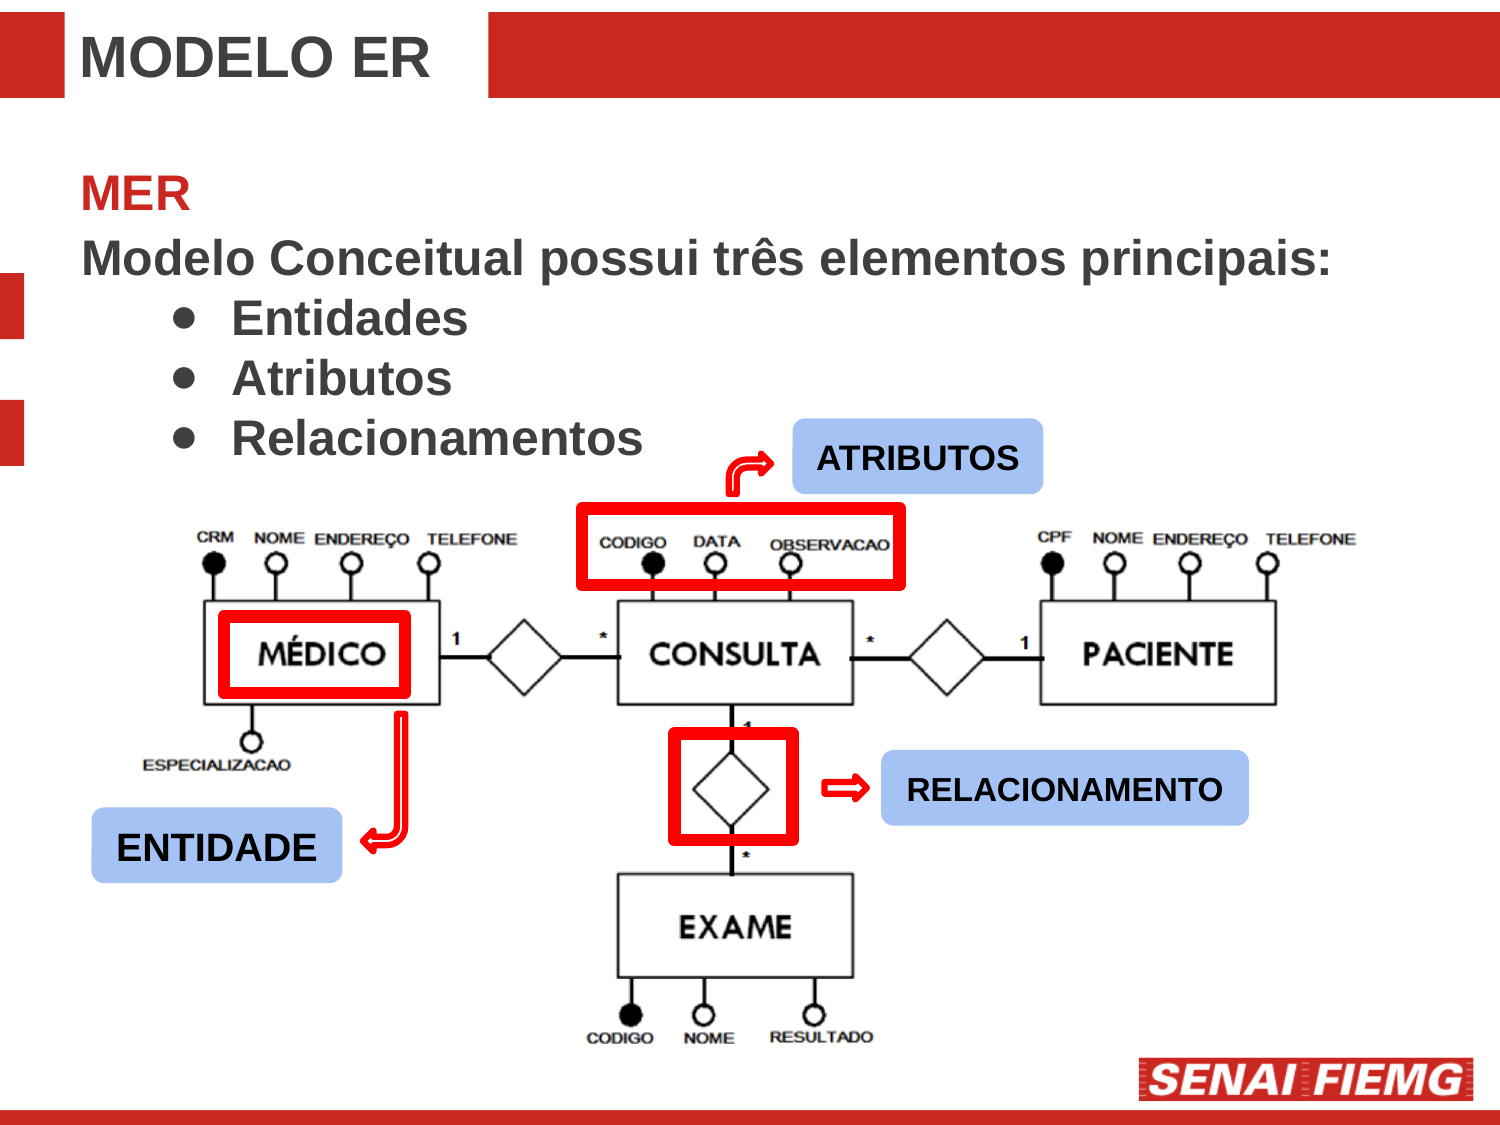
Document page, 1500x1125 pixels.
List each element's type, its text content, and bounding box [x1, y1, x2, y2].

text_box [488, 12, 1500, 98]
text_box MER [65, 152, 1436, 229]
text_box [0, 399, 25, 466]
picture [138, 516, 1500, 1125]
text_box [0, 273, 25, 340]
text_box Modelo Conceitual possui três elementos principais: Entidades Atributos Relacionamentos [66, 218, 1435, 360]
text_box [0, 12, 65, 98]
text_box [582, 508, 900, 515]
text_box ATRIBUTOS [792, 418, 1044, 495]
text_box [728, 453, 772, 495]
text_box ENTIDADE [91, 807, 133, 884]
text_box [0, 1110, 1126, 1125]
text_box MODELO ER [65, 12, 488, 98]
